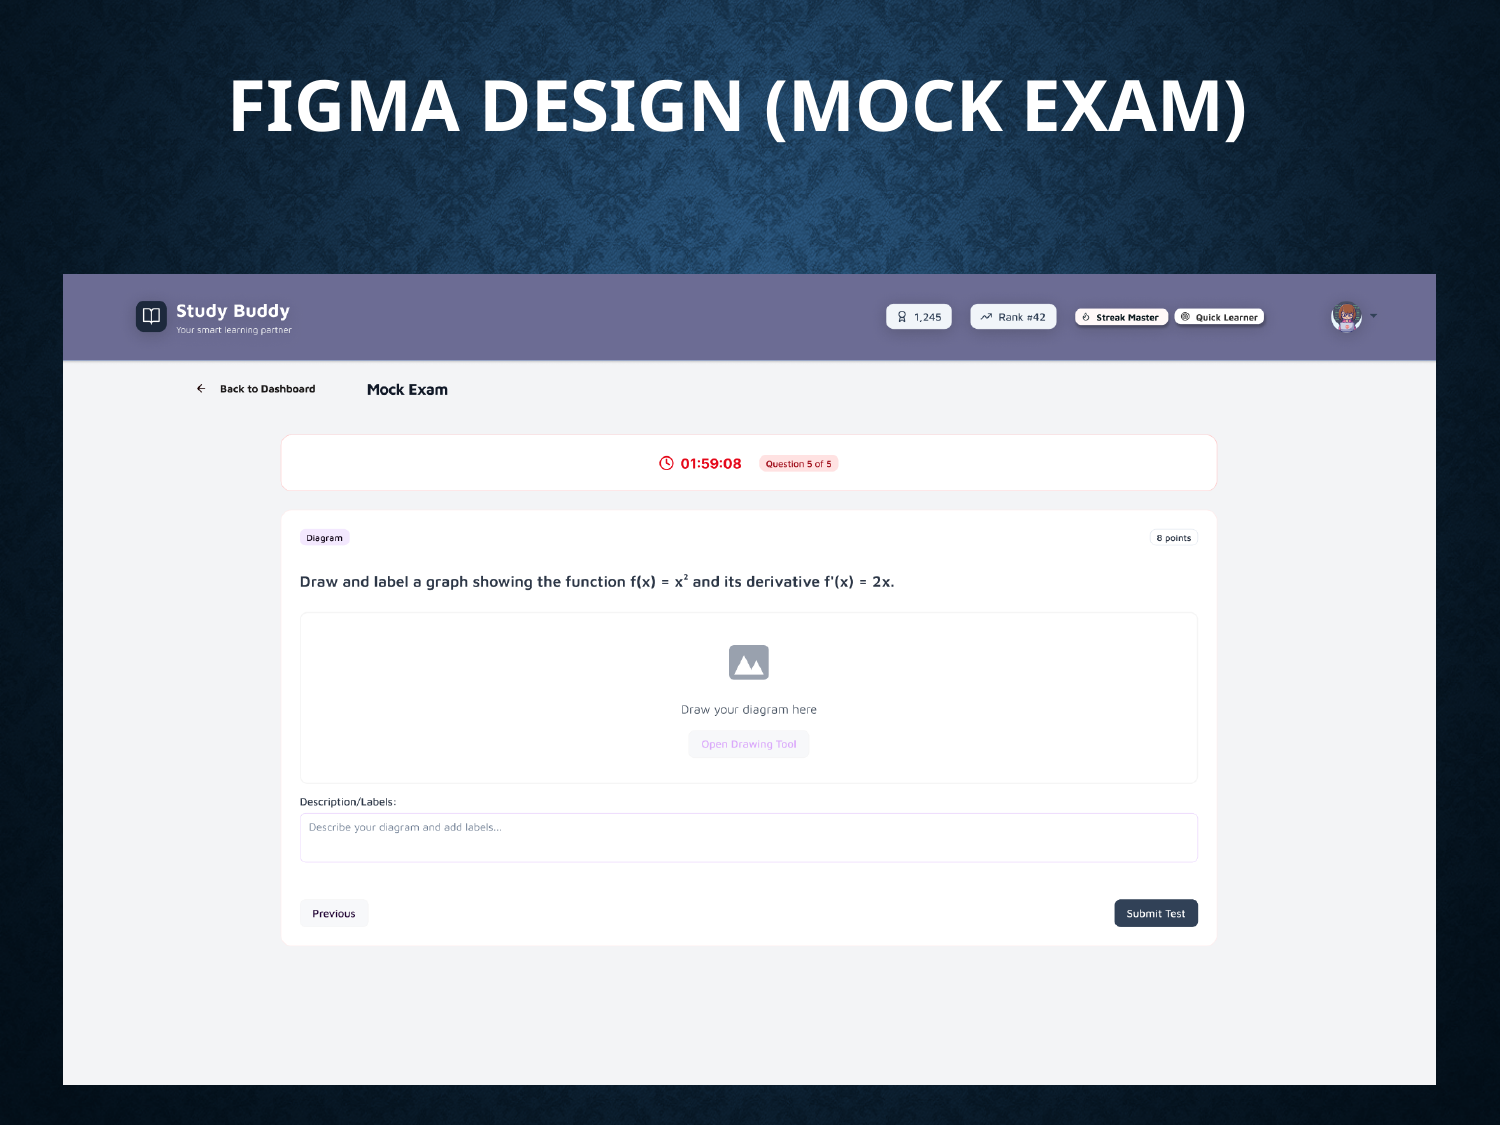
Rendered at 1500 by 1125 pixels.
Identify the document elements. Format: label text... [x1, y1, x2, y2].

picture [0, 0, 1500, 1125]
title FIGMA DESIGN (MOCK EXAM) [101, 0, 1376, 218]
